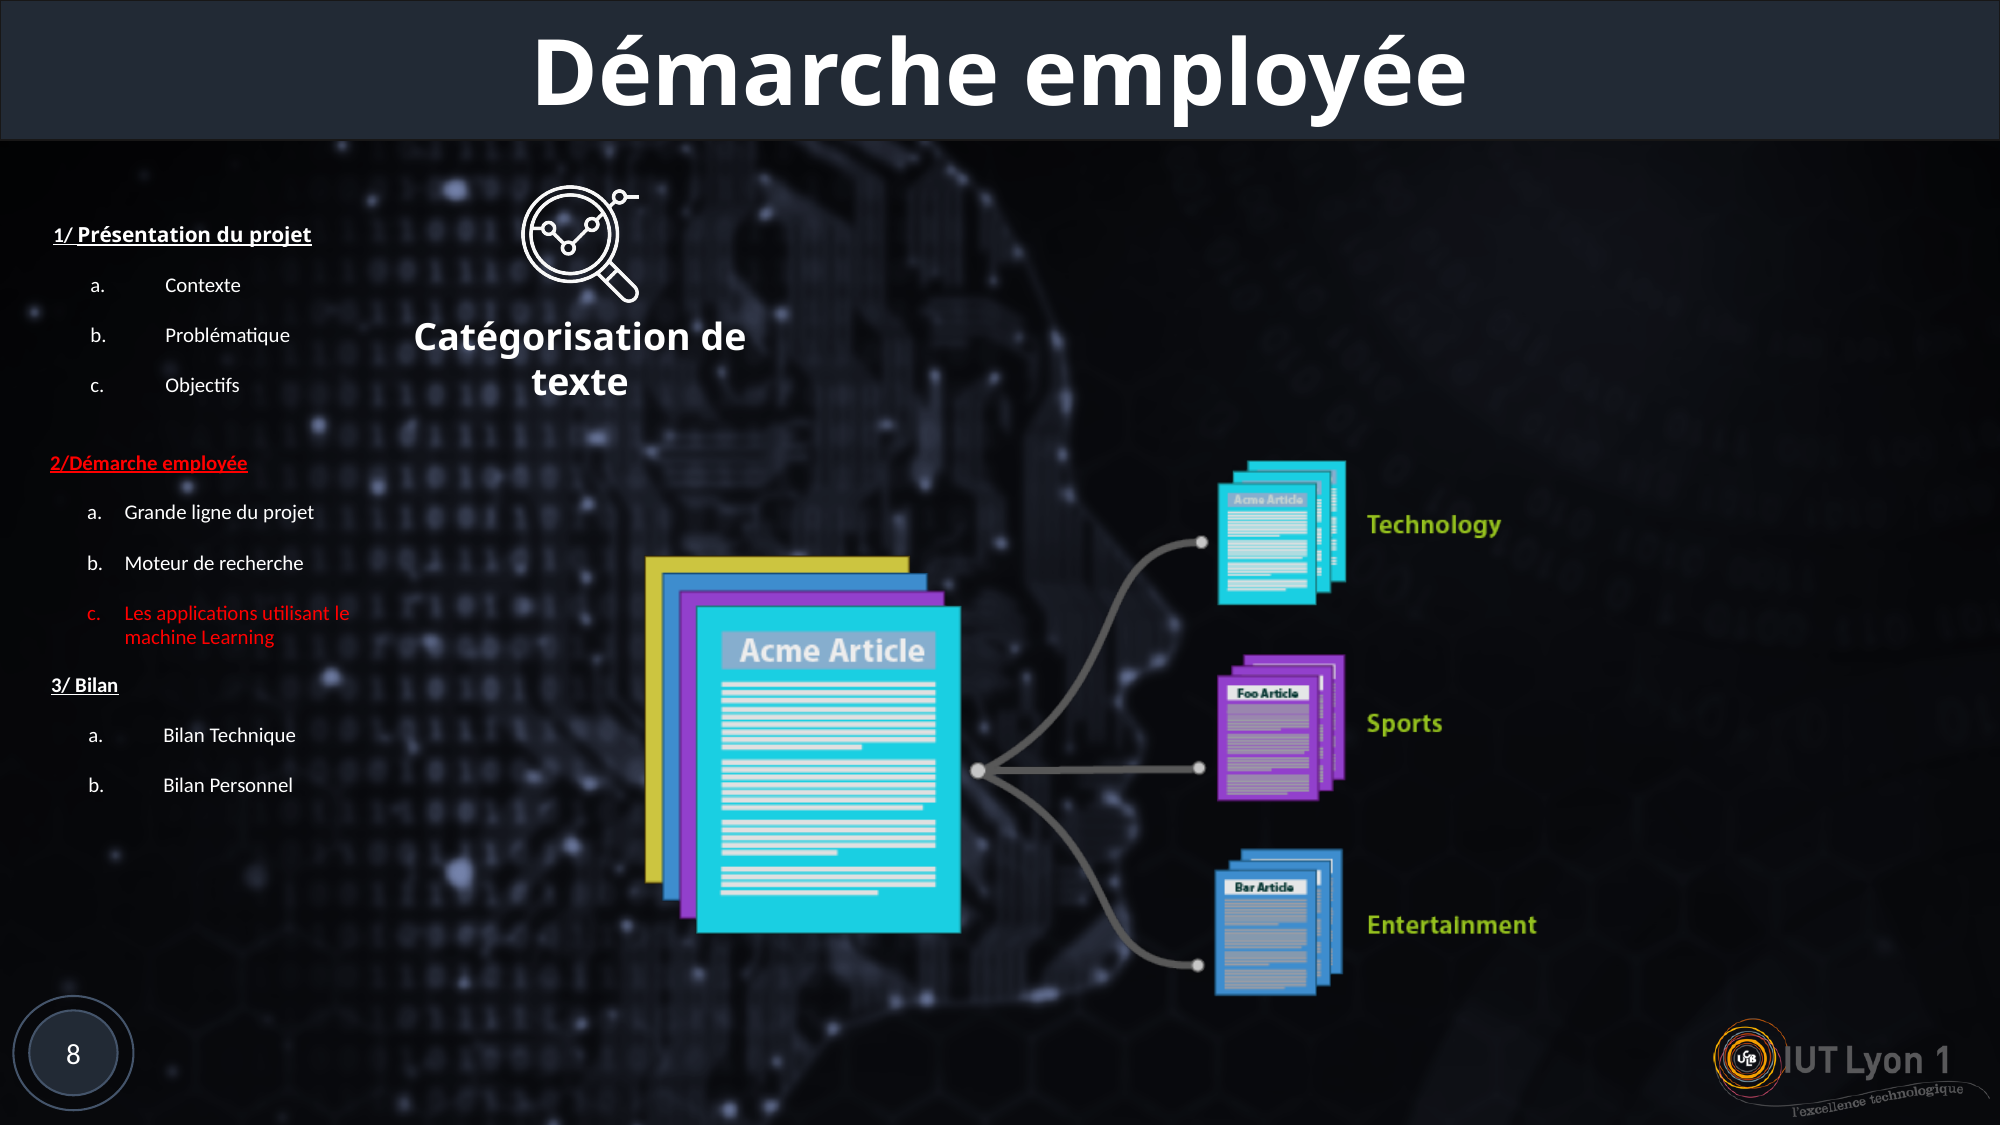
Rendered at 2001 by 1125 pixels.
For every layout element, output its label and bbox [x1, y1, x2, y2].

picture [0, 0, 2000, 1125]
text_box [13, 995, 134, 1111]
